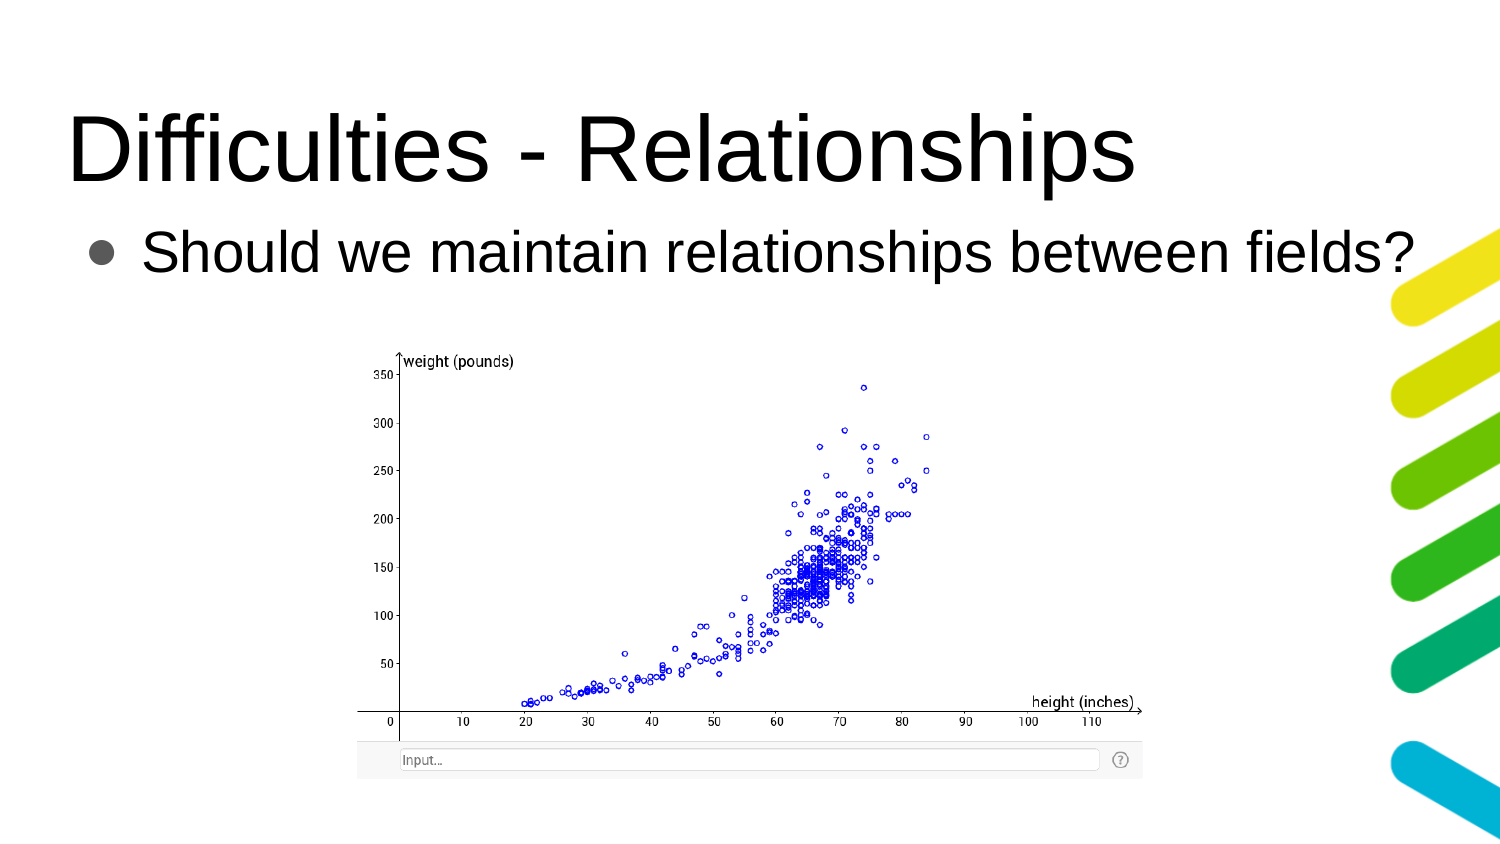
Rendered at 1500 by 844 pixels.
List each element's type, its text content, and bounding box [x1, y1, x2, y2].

picture [356, 351, 1143, 779]
picture [1369, 208, 1500, 844]
title Difficulties - Relationships [51, 72, 1449, 167]
list Should we maintain relationships between fields? [51, 189, 1449, 750]
